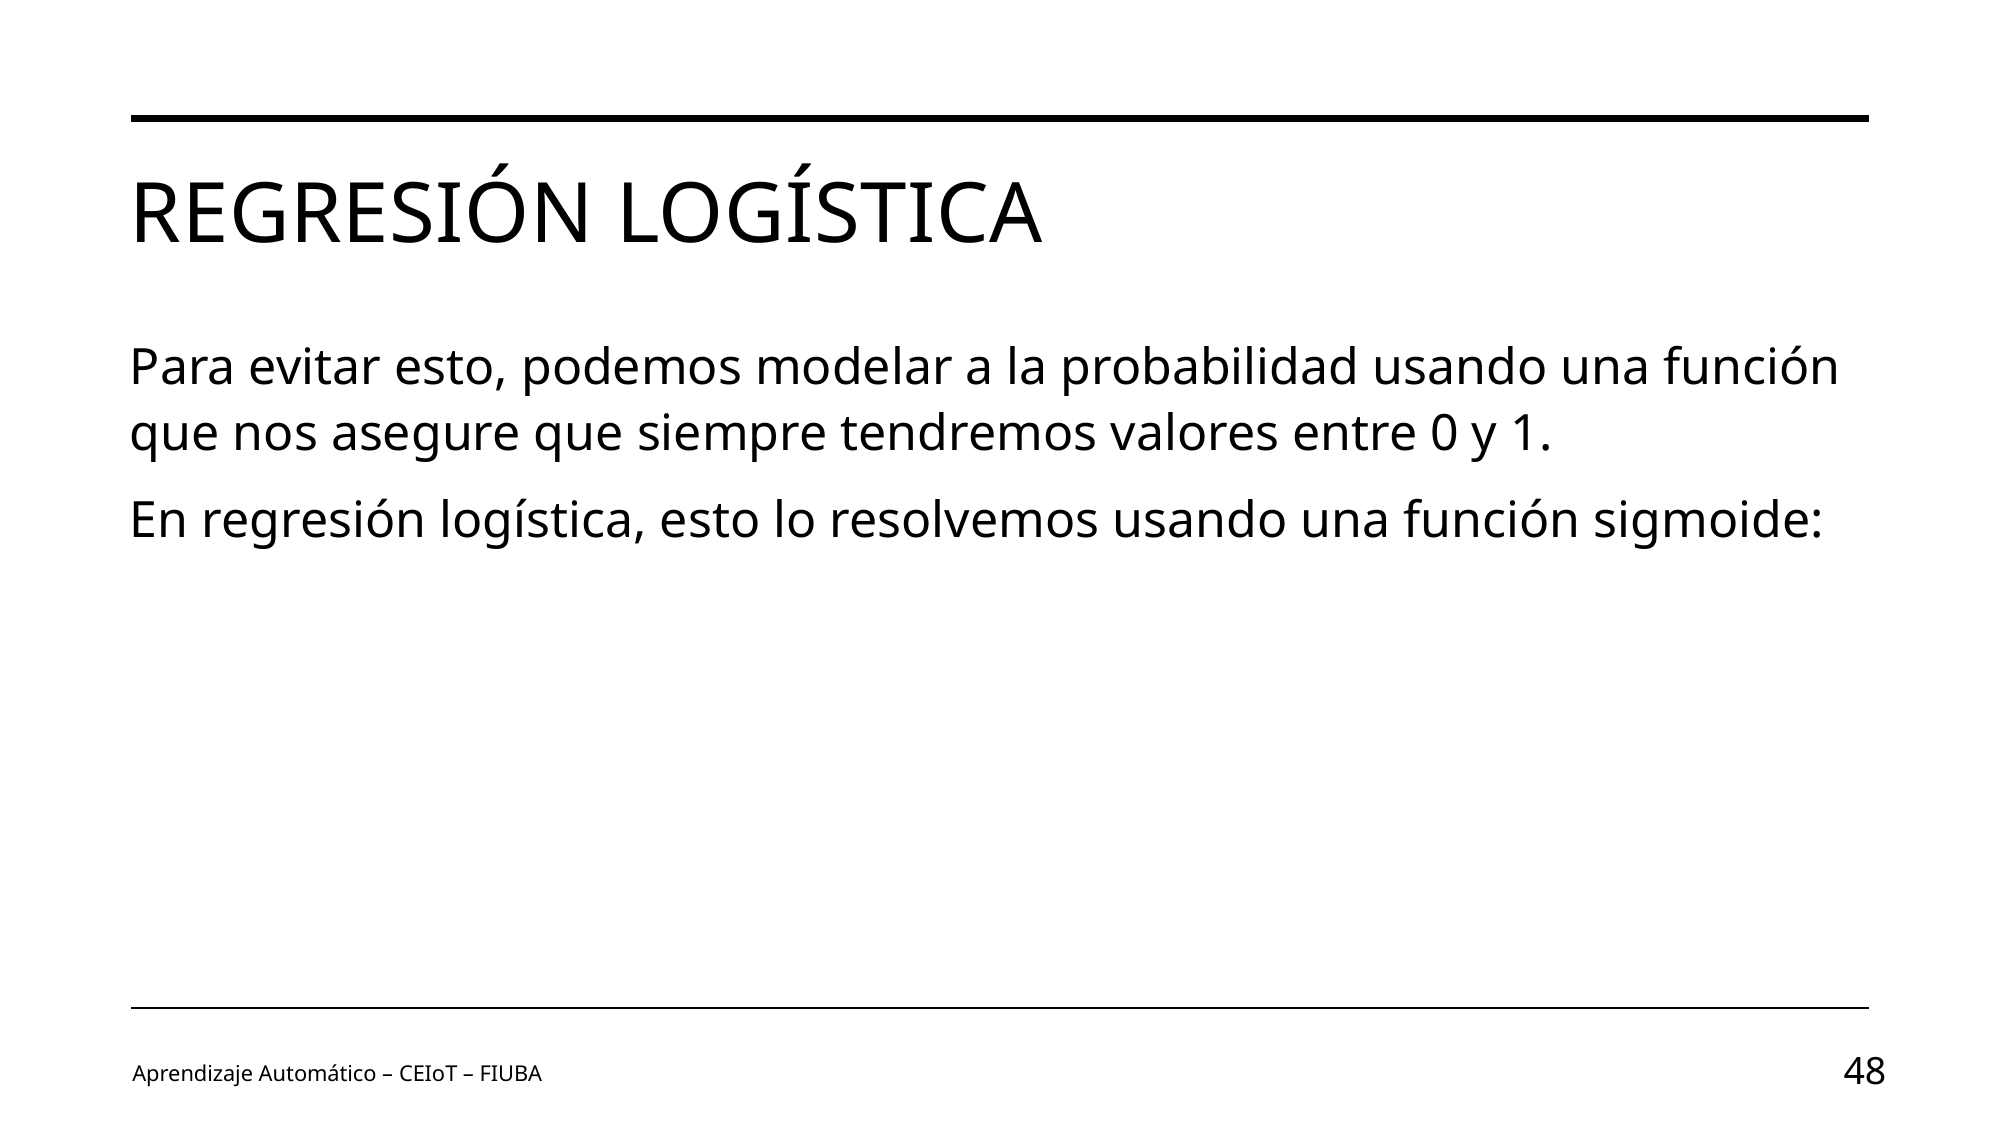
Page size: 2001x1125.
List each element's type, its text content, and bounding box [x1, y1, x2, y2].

footer Aprendizaje Automático – CEIoT – FIUBA [117, 1042, 862, 1103]
slide_number 48 [1791, 1042, 1902, 1103]
title Regresión Logística [114, 151, 1869, 290]
